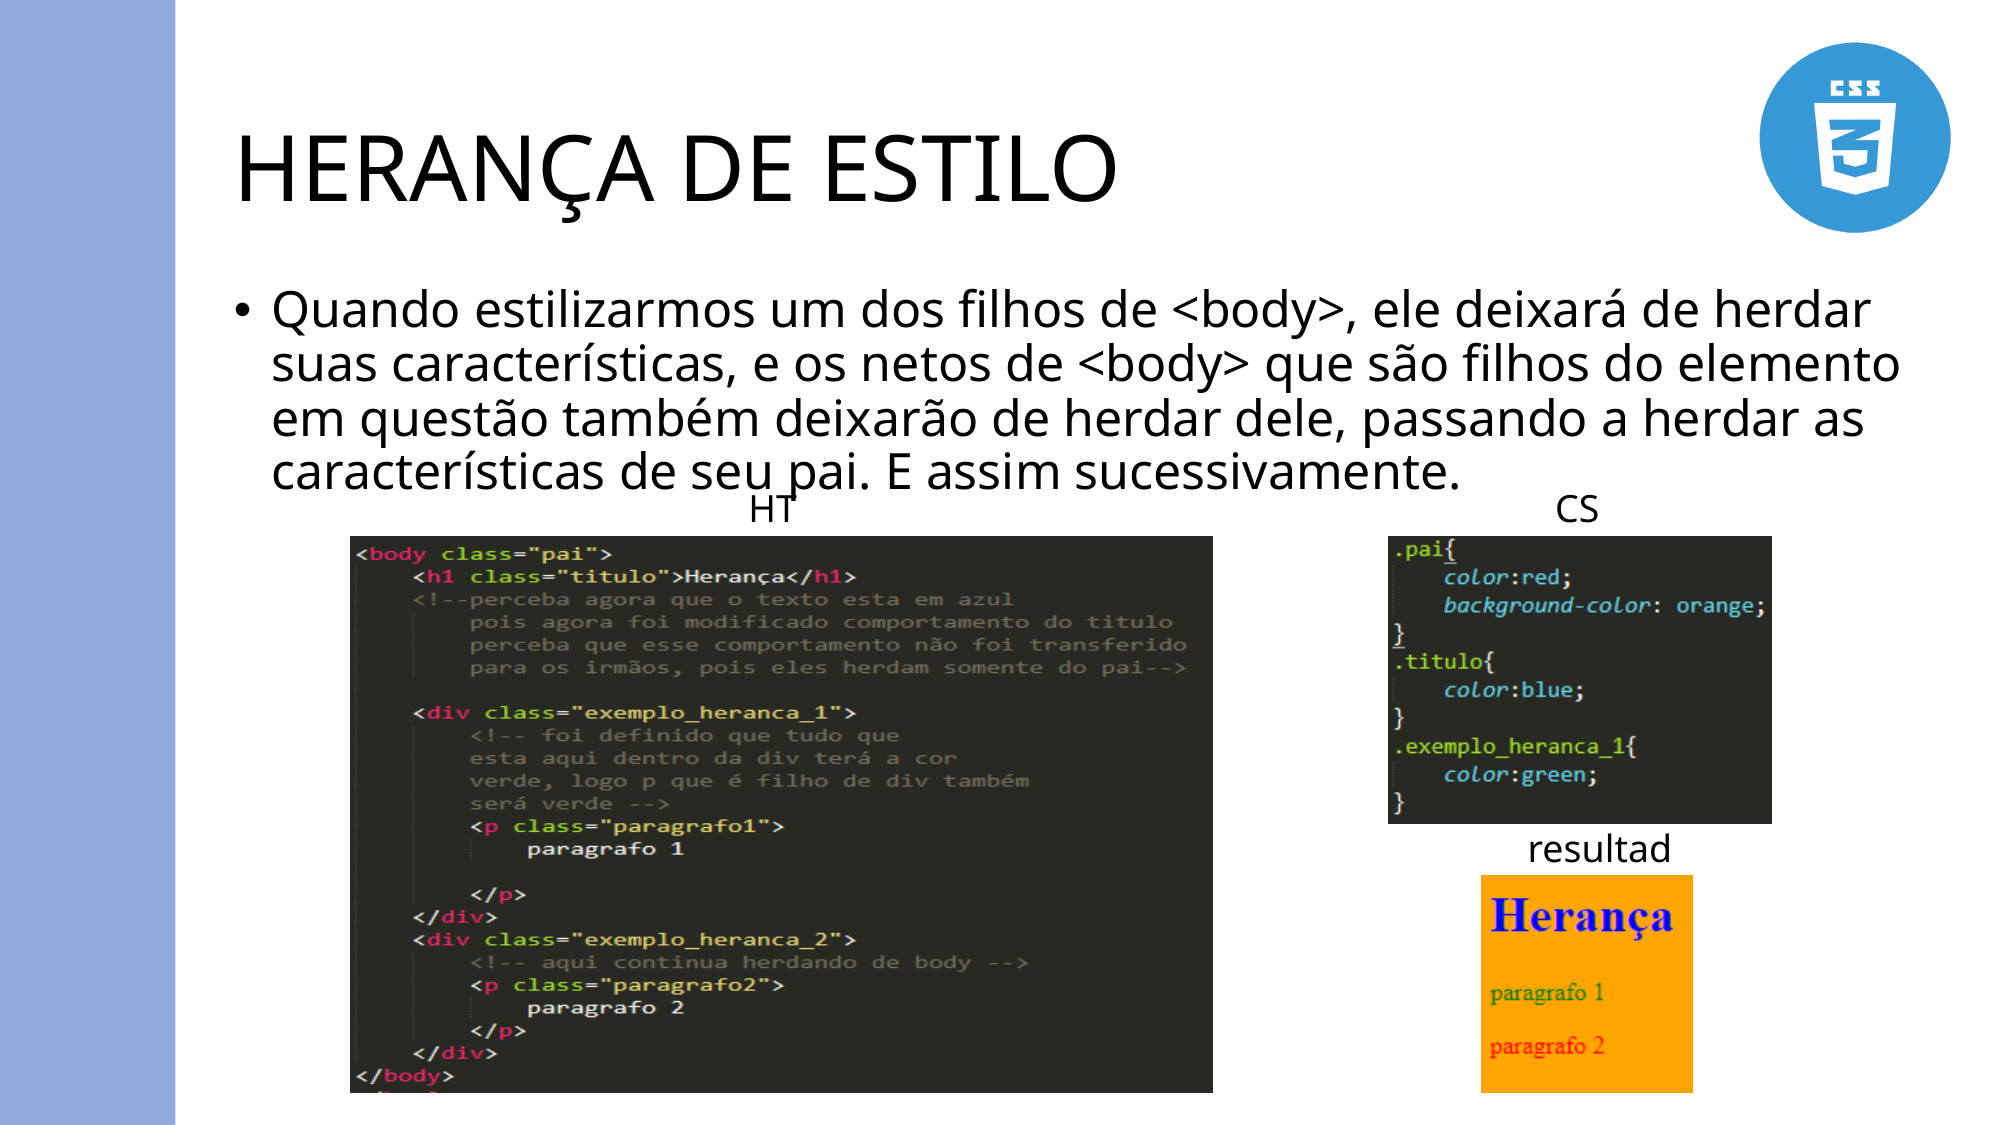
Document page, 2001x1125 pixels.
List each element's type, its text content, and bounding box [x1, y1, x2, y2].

text_box resultado [1512, 824, 1693, 875]
picture [350, 536, 1213, 1093]
picture [1388, 536, 1772, 824]
text_box [0, 0, 176, 1125]
text_box CSS [1540, 477, 1620, 536]
text_box HTML [733, 477, 828, 536]
text_box HERANÇA DE ESTILO [219, 67, 1863, 278]
list Quando estilizarmos um dos filhos de <body>, ele deixará de herdar suas características, e os netos de <body> que são filhos do elemento em questão também deixarão de herdar dele, passando a herdar as características de seu pai. E assim sucessivamente. [219, 277, 1948, 1058]
picture [1481, 875, 1693, 1093]
picture [1749, 32, 1961, 243]
